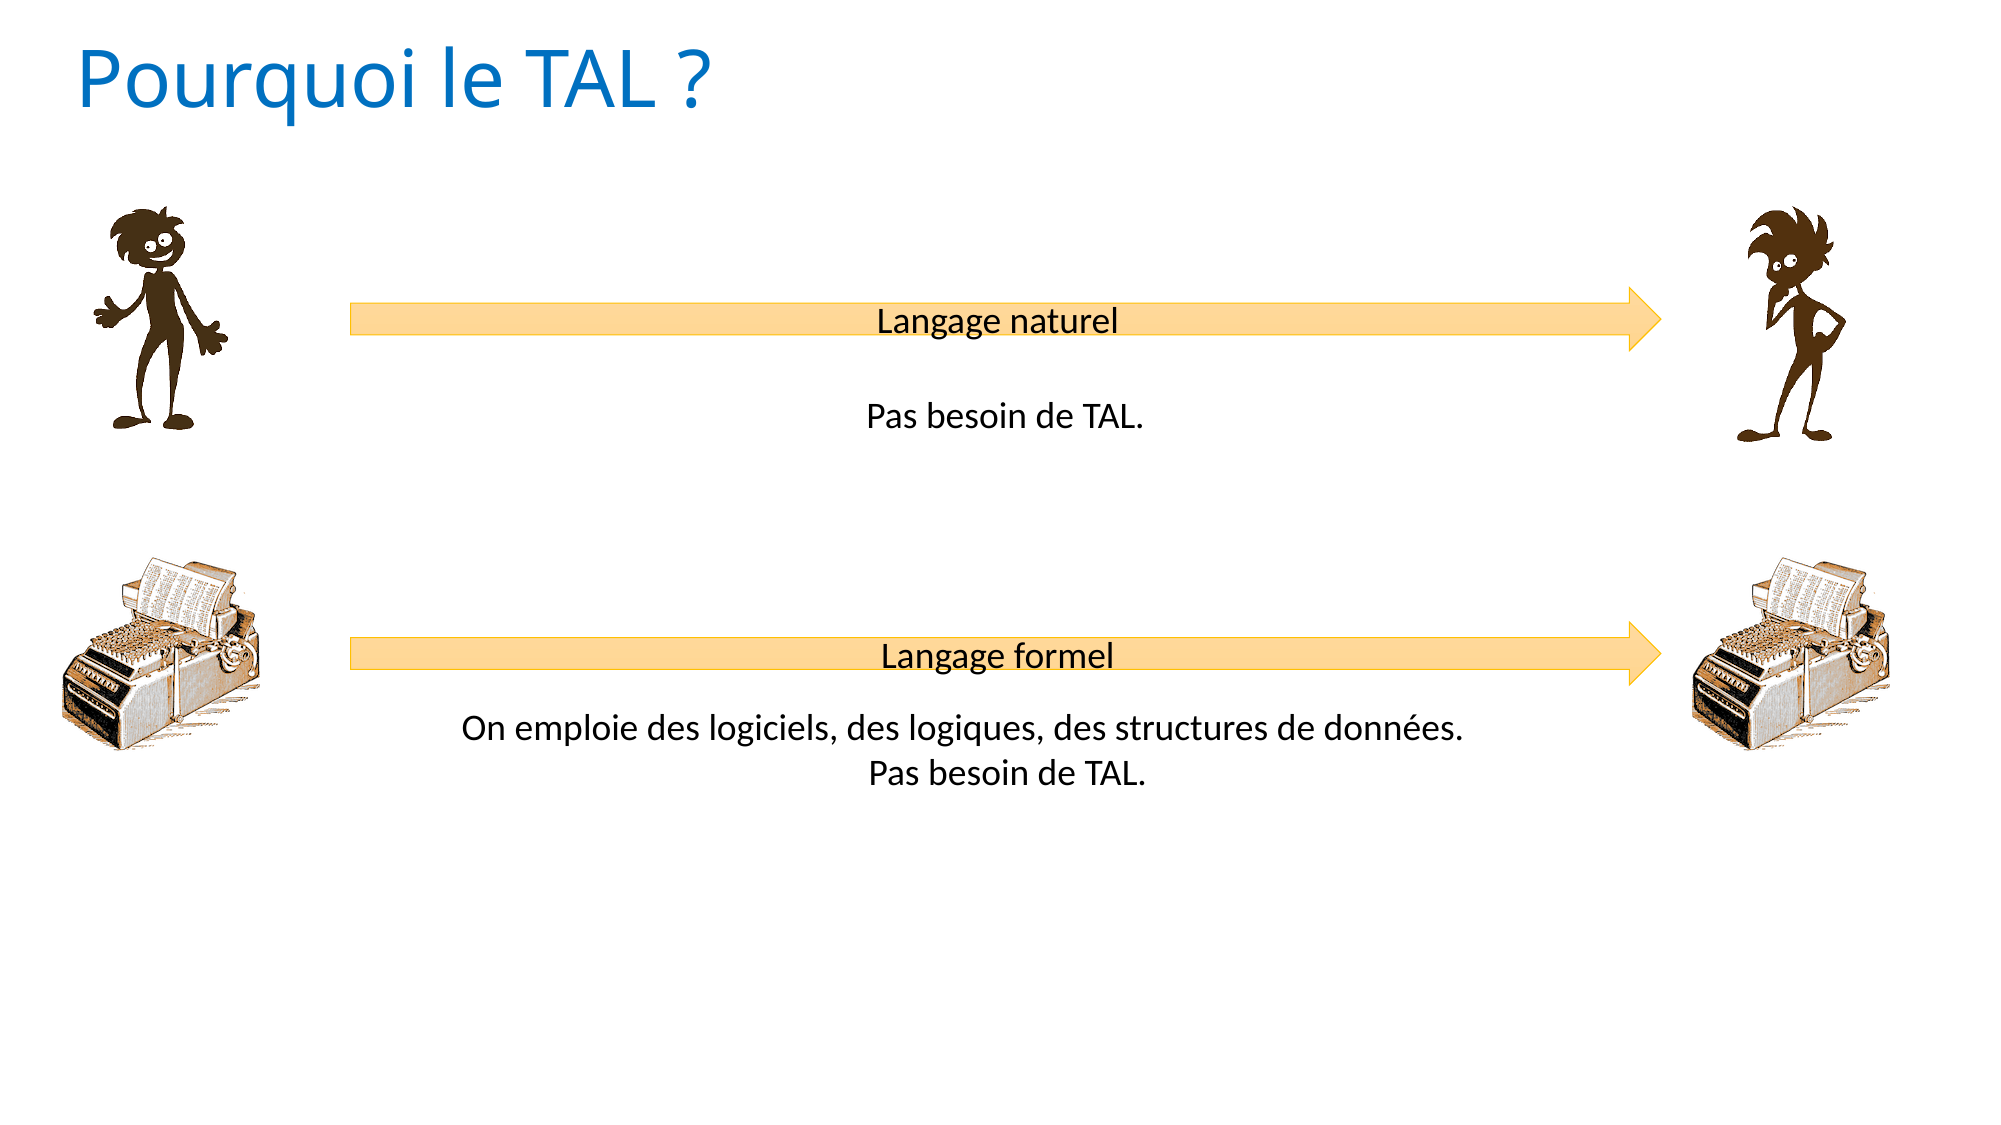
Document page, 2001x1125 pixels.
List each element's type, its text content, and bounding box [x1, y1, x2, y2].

text_box Langage naturel [350, 286, 1662, 352]
picture [1692, 554, 1890, 753]
text_box Pas besoin de TAL. [635, 383, 1376, 444]
picture [91, 201, 231, 437]
picture [62, 554, 260, 753]
title Pourquoi le TAL ? [60, 30, 1952, 133]
picture [1735, 204, 1847, 445]
text_box On emploie des logiciels, des logiques, des structures de données. Pas besoin de TAL. [446, 695, 1569, 801]
text_box Langage formel [350, 620, 1662, 687]
